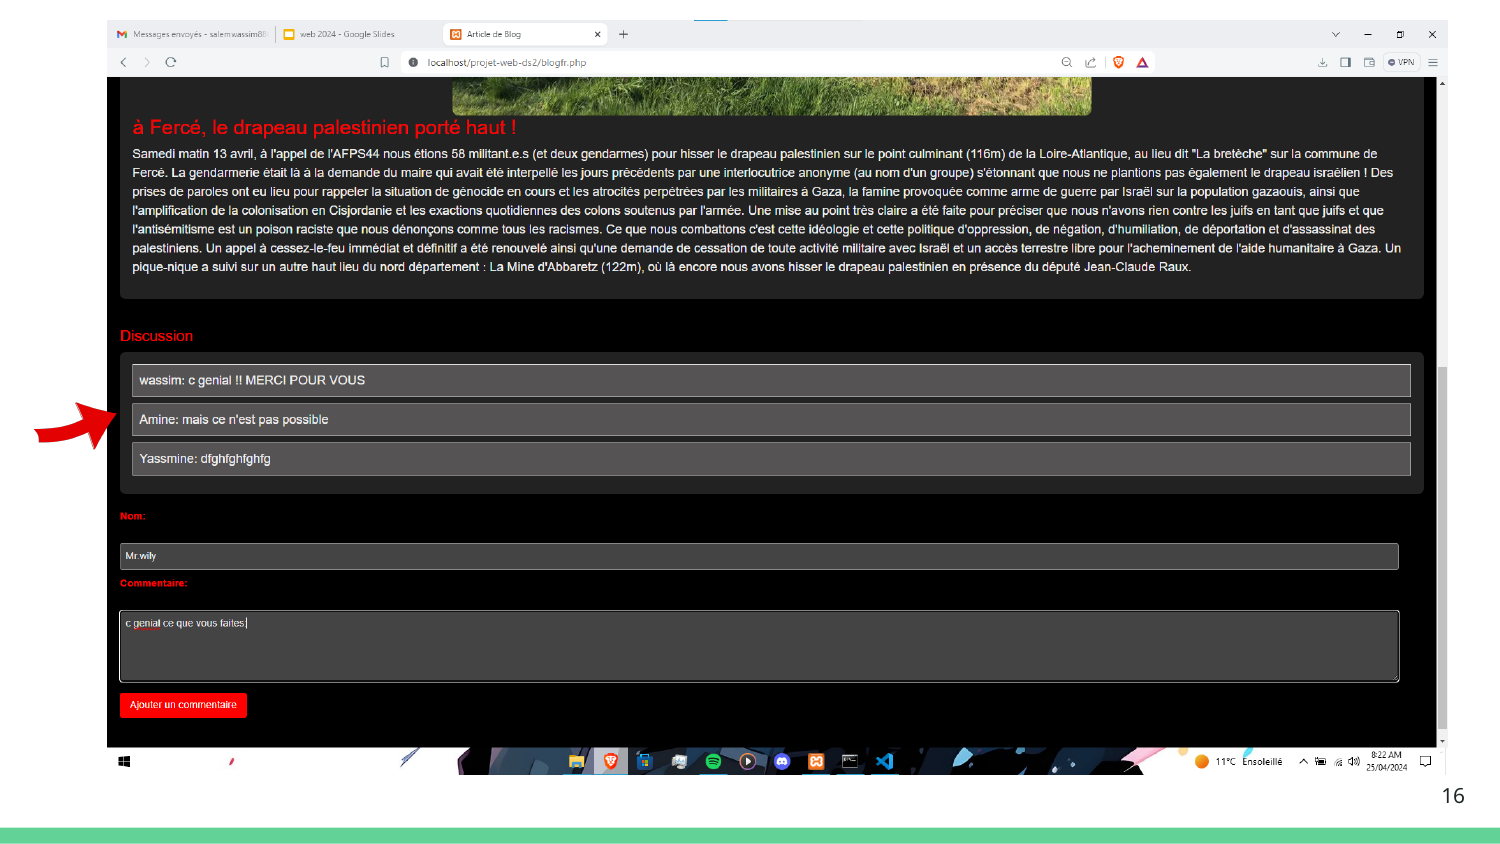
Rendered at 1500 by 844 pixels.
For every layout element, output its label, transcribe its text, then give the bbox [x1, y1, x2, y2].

picture [23, 20, 1448, 775]
slide_number ‹#› [1389, 764, 1480, 830]
